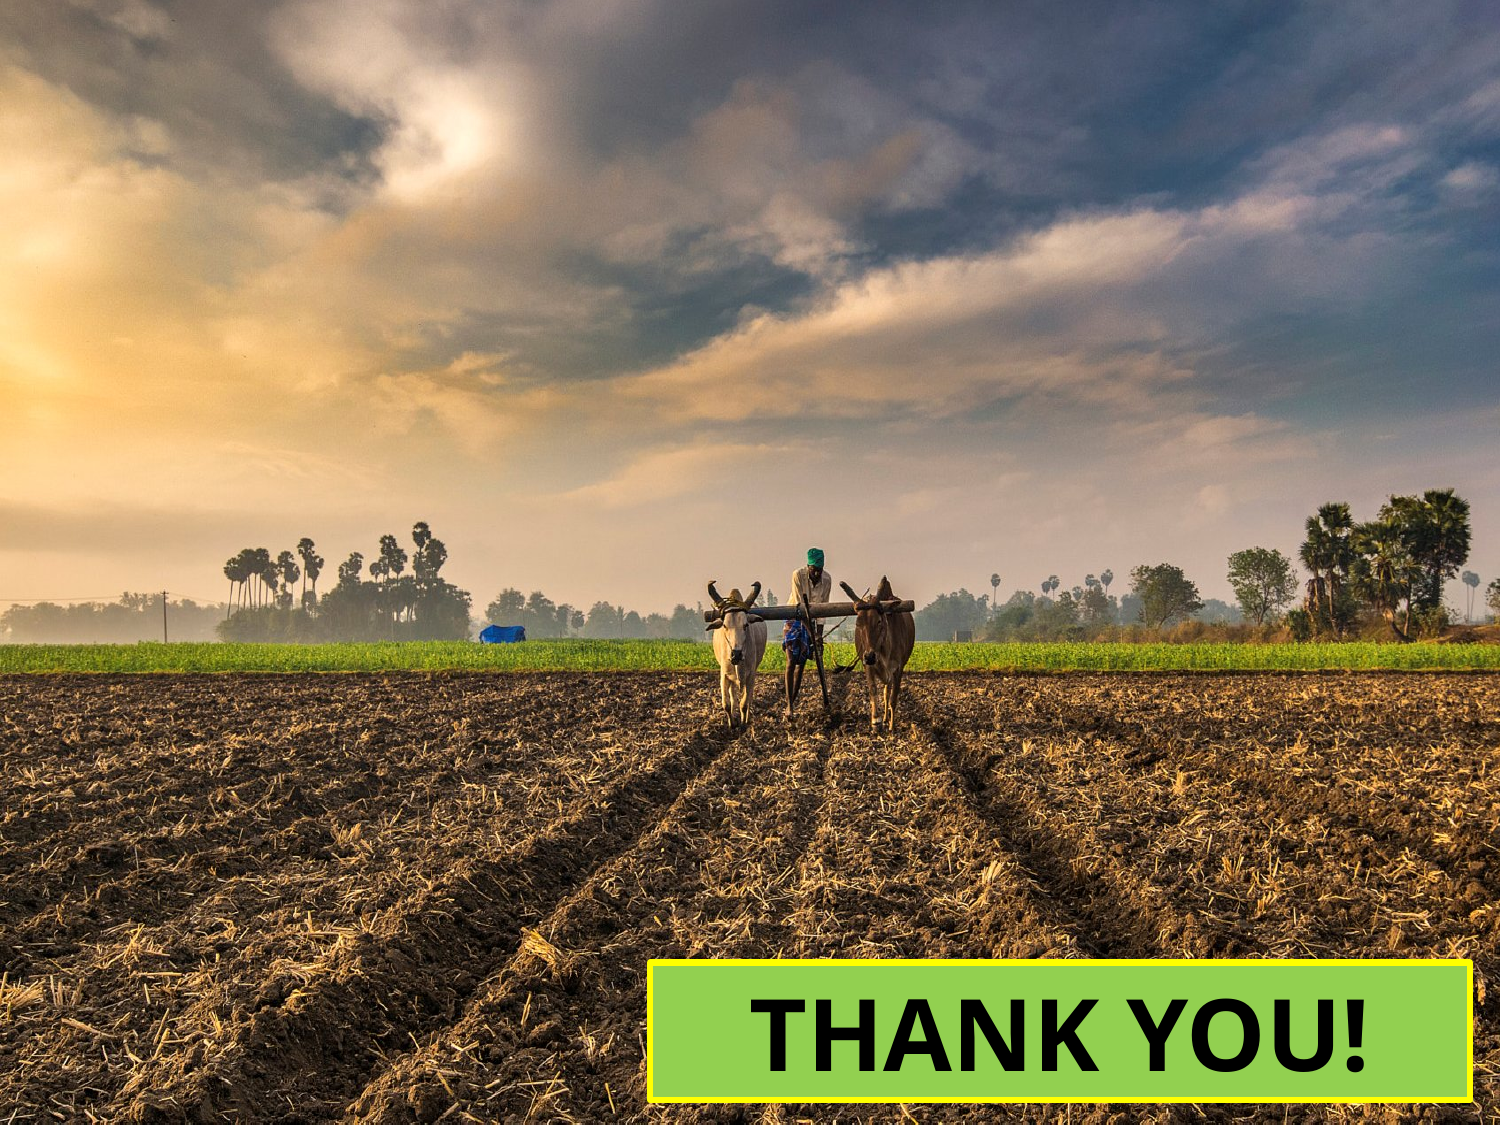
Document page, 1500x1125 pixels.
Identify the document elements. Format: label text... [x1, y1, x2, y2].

picture [0, 0, 1500, 1125]
title THANK YOU! [650, 962, 1470, 1100]
